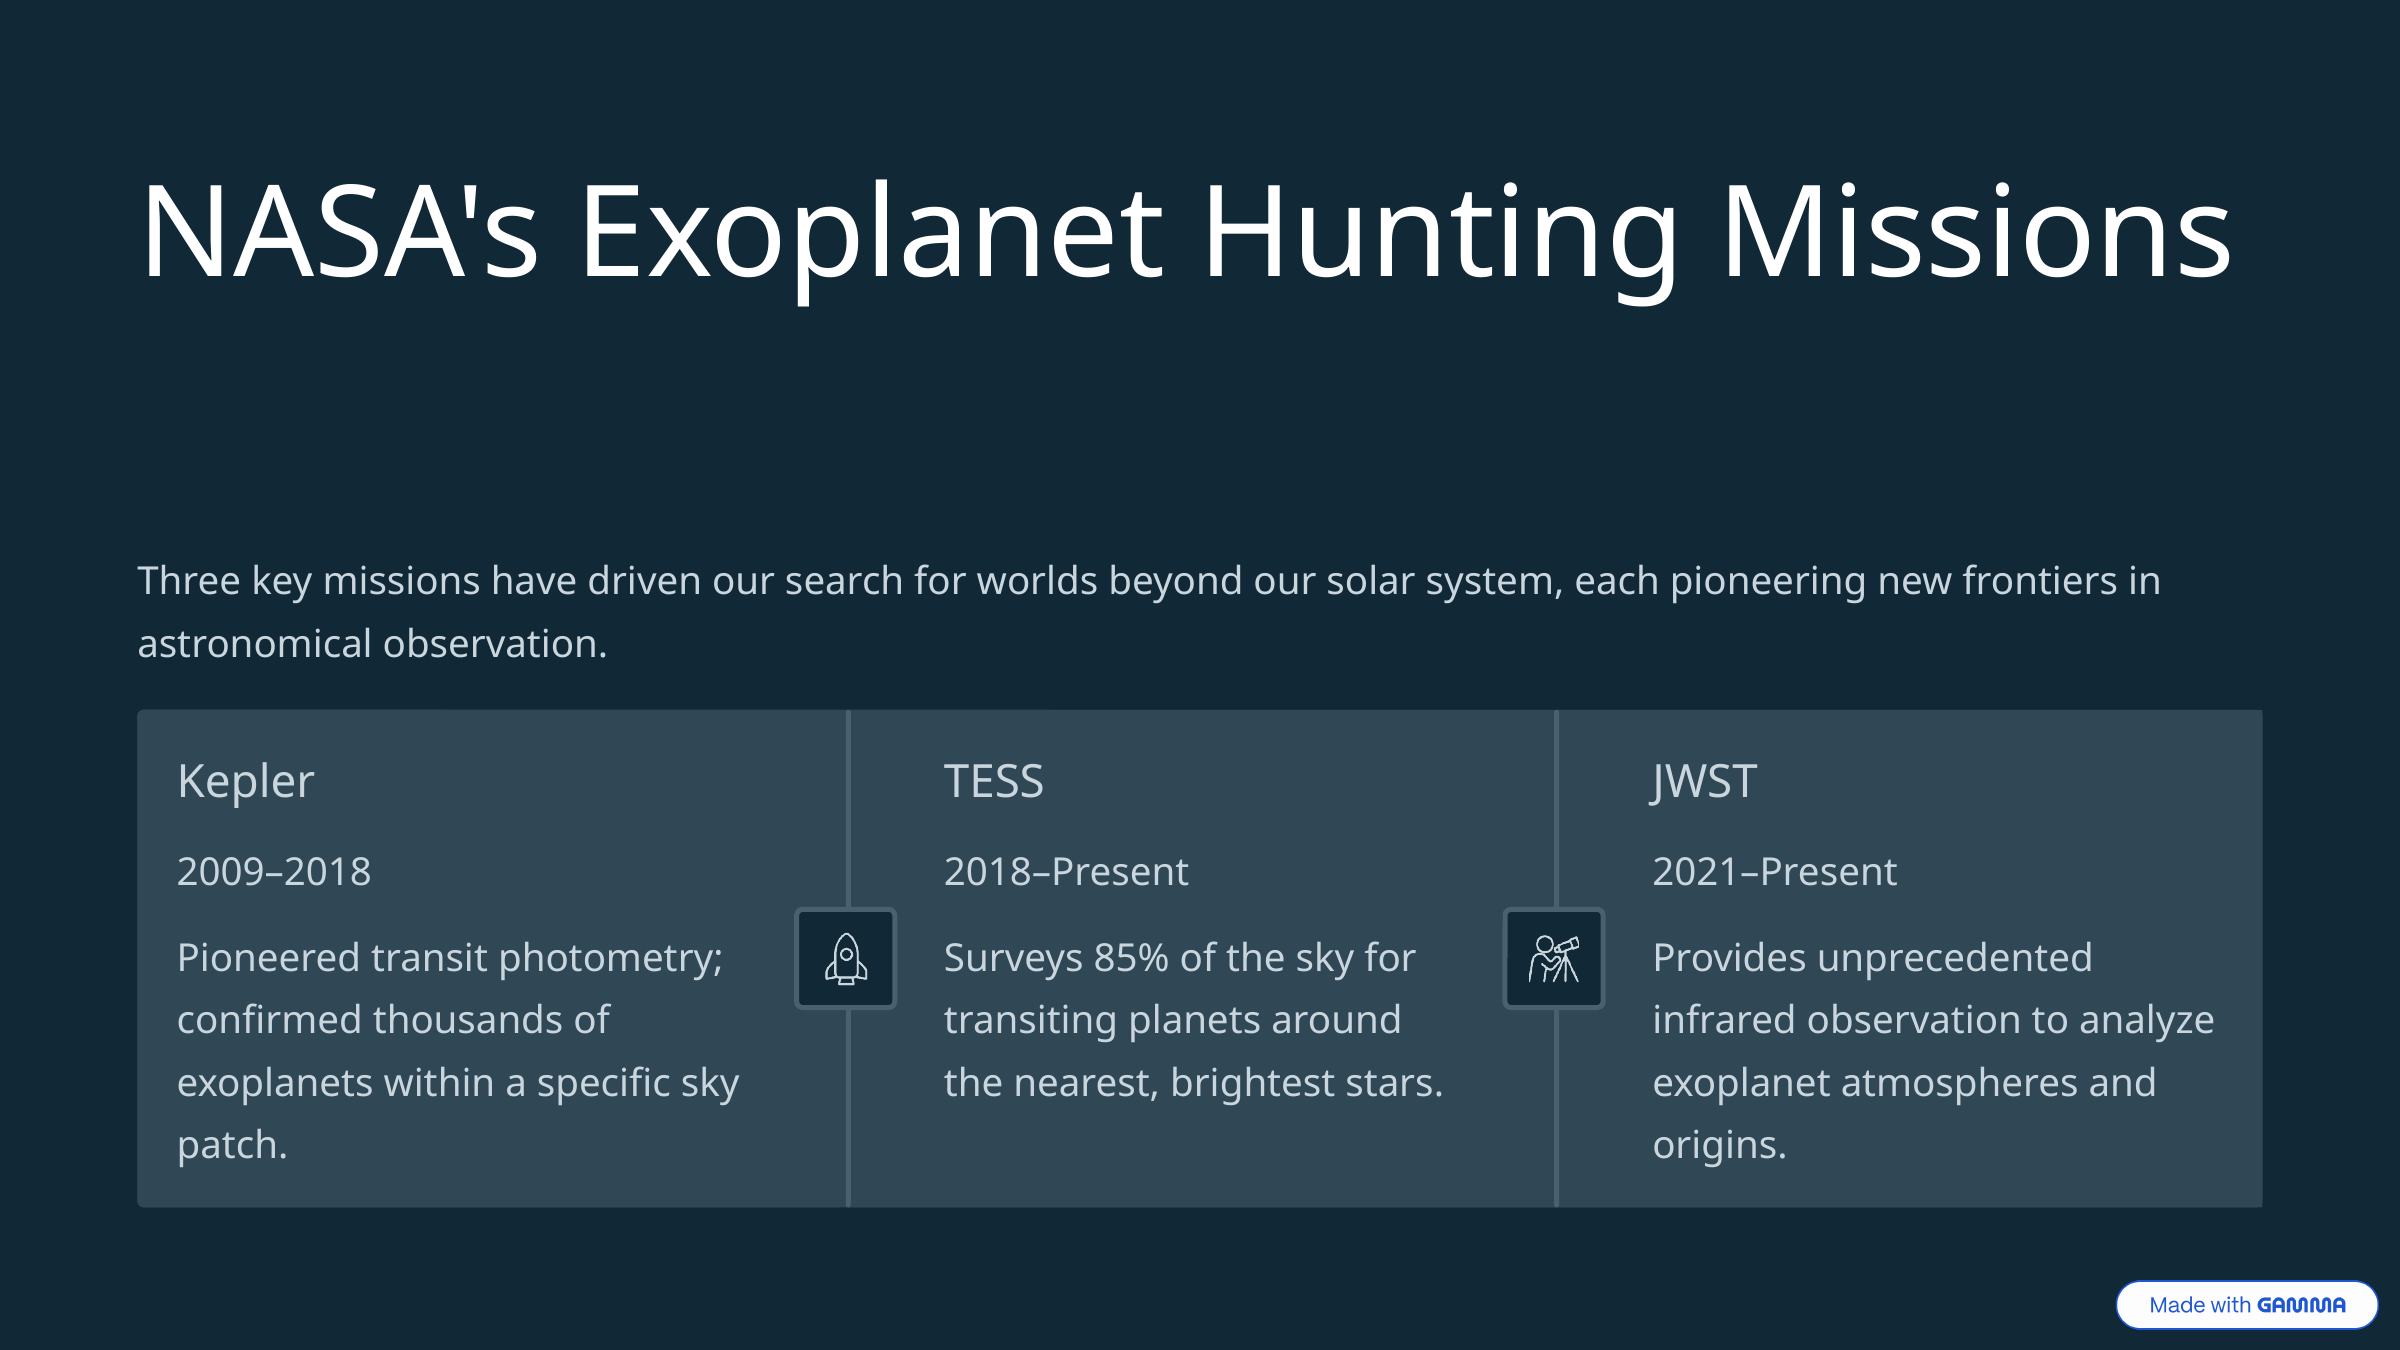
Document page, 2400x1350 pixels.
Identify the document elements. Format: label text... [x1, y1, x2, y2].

text_box 2009–2018 [176, 830, 748, 894]
text_box 2021–Present [1652, 830, 2224, 894]
text_box Kepler [176, 748, 639, 807]
text_box JWST [1652, 748, 2115, 807]
picture [1529, 927, 1579, 990]
text_box [1558, 709, 2263, 1208]
text_box [796, 909, 895, 1008]
text_box Pioneered transit photometry; confirmed thousands of exoplanets within a specific sky patch. [176, 916, 748, 1168]
text_box TESS [943, 748, 1406, 807]
text_box 2018–Present [943, 830, 1456, 894]
text_box Provides unprecedented infrared observation to analyze exoplanet atmospheres and origins. [1652, 916, 2224, 1106]
text_box Surveys 85% of the sky for transiting planets around the nearest, brightest stars. [943, 916, 1456, 1106]
text_box [850, 709, 1554, 1208]
text_box [845, 709, 851, 909]
picture [2106, 1271, 2389, 1339]
text_box [845, 1008, 851, 1208]
text_box [1554, 709, 1560, 909]
text_box Three key missions have driven our search for worlds beyond our solar system, each pioneering new frontiers in astronomical observation. [137, 539, 2263, 666]
text_box [1504, 909, 1604, 1008]
text_box [137, 709, 845, 1208]
text_box NASA's Exoplanet Hunting Missions [137, 142, 2263, 462]
picture [821, 927, 871, 990]
text_box [1554, 1008, 1560, 1208]
